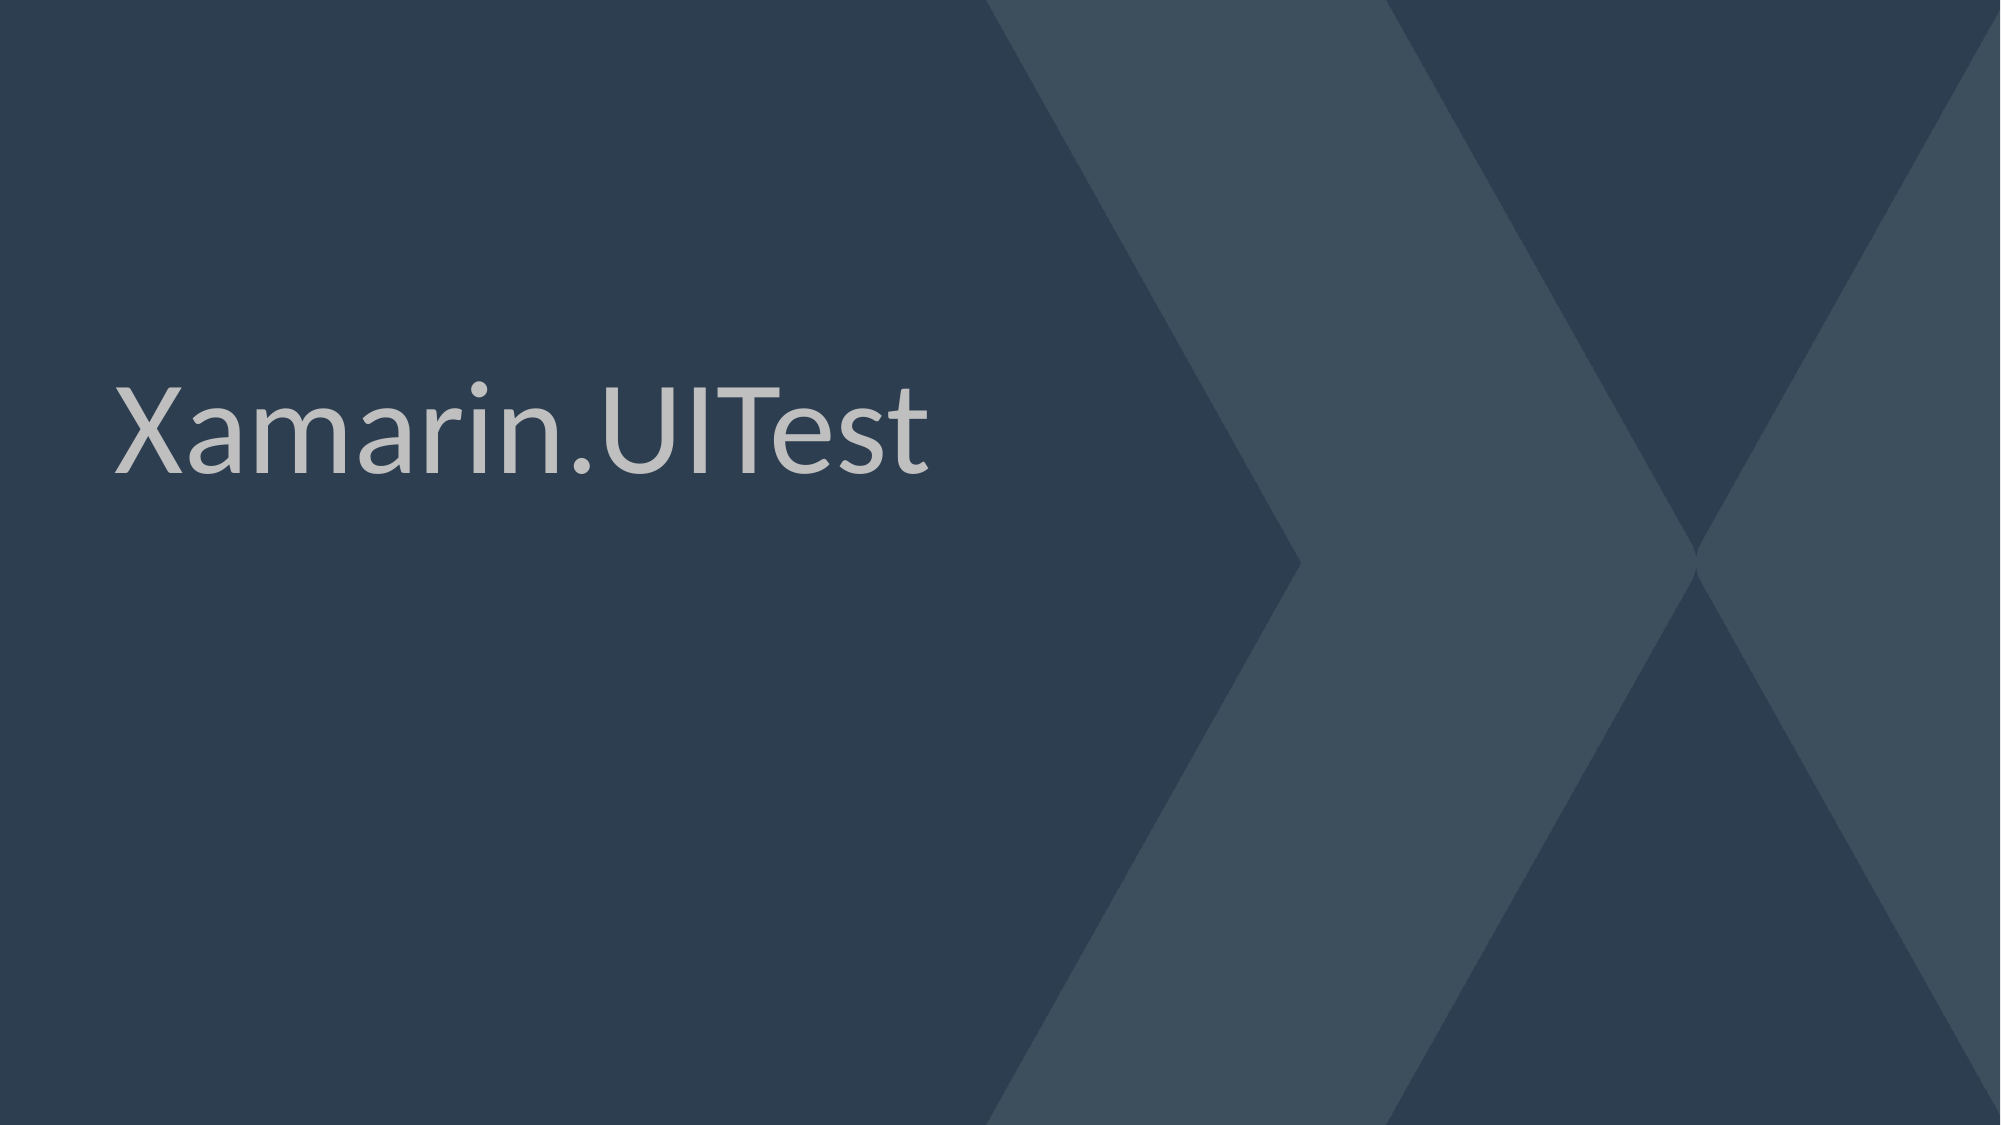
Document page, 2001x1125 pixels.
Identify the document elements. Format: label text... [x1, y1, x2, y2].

picture [0, 0, 2001, 1125]
subtitle Xamarin.UITest [99, 350, 1951, 787]
